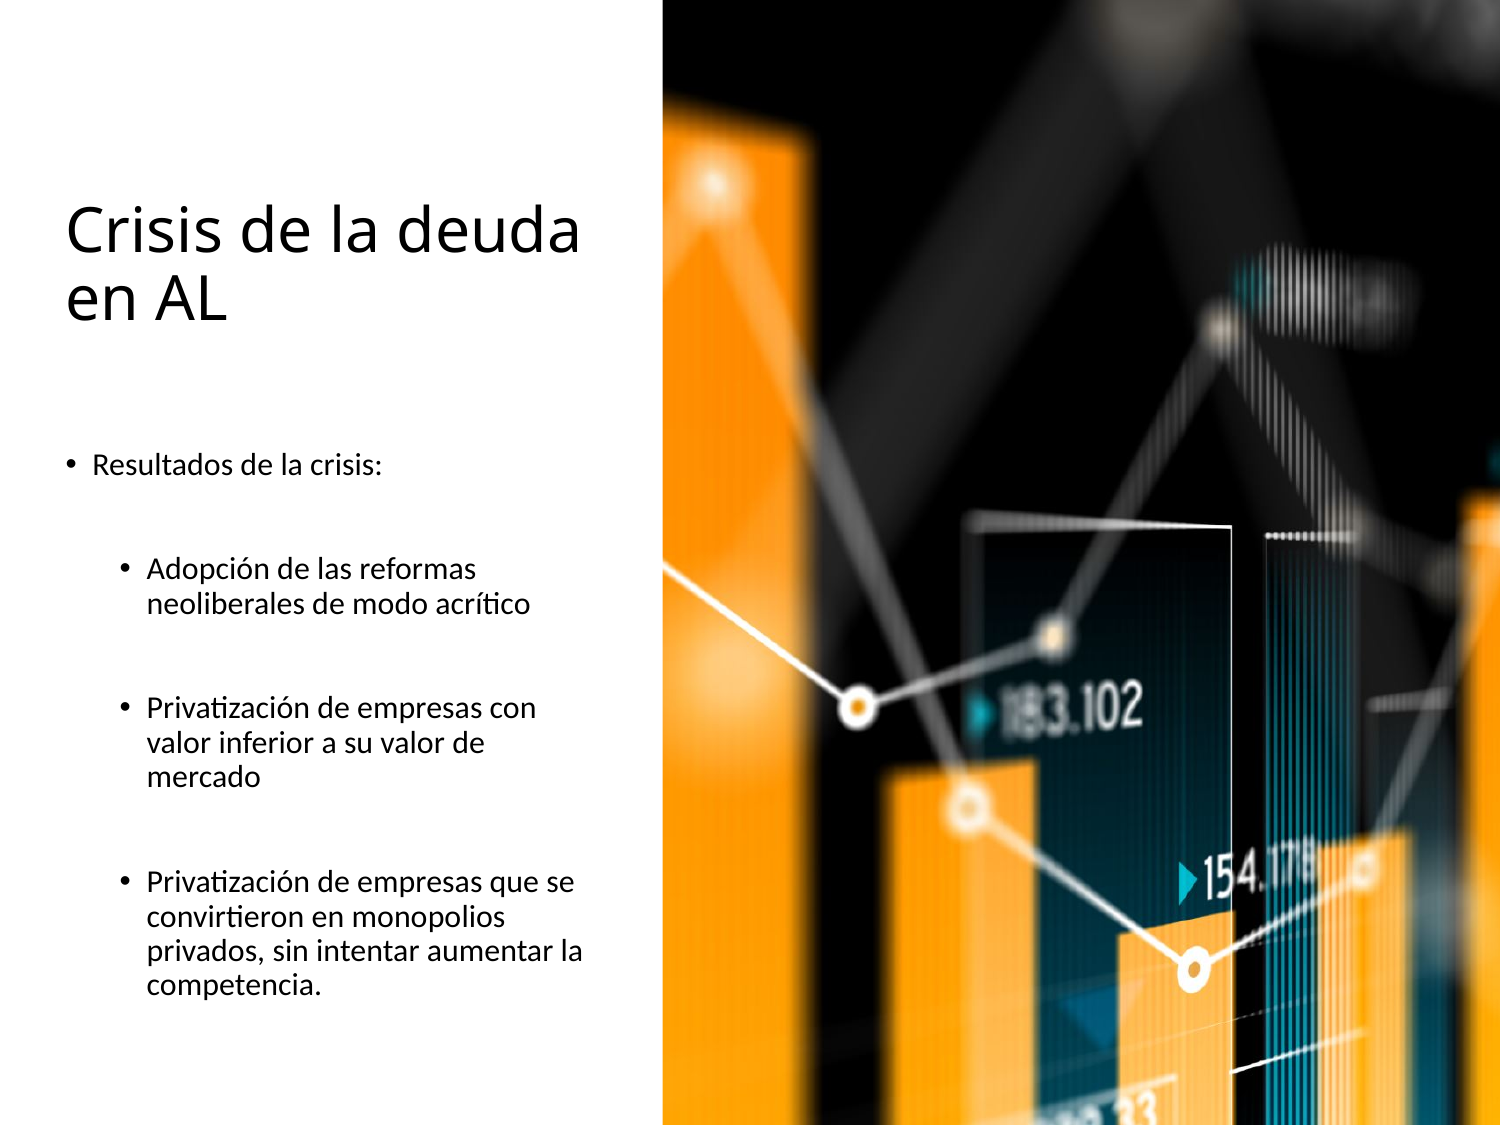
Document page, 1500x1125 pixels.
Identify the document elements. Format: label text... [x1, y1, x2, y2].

list Resultados de la crisis: Adopción de las reformas neoliberales de modo acrítico Privatización de empresas con valor inferior a su valor de mercado Privatización de empresas que se convirtieron en monopolios privados, sin intentar aumentar la competencia. [50, 440, 605, 1014]
title Crisis de la deuda en AL [50, 162, 605, 342]
picture [662, 0, 1500, 1125]
